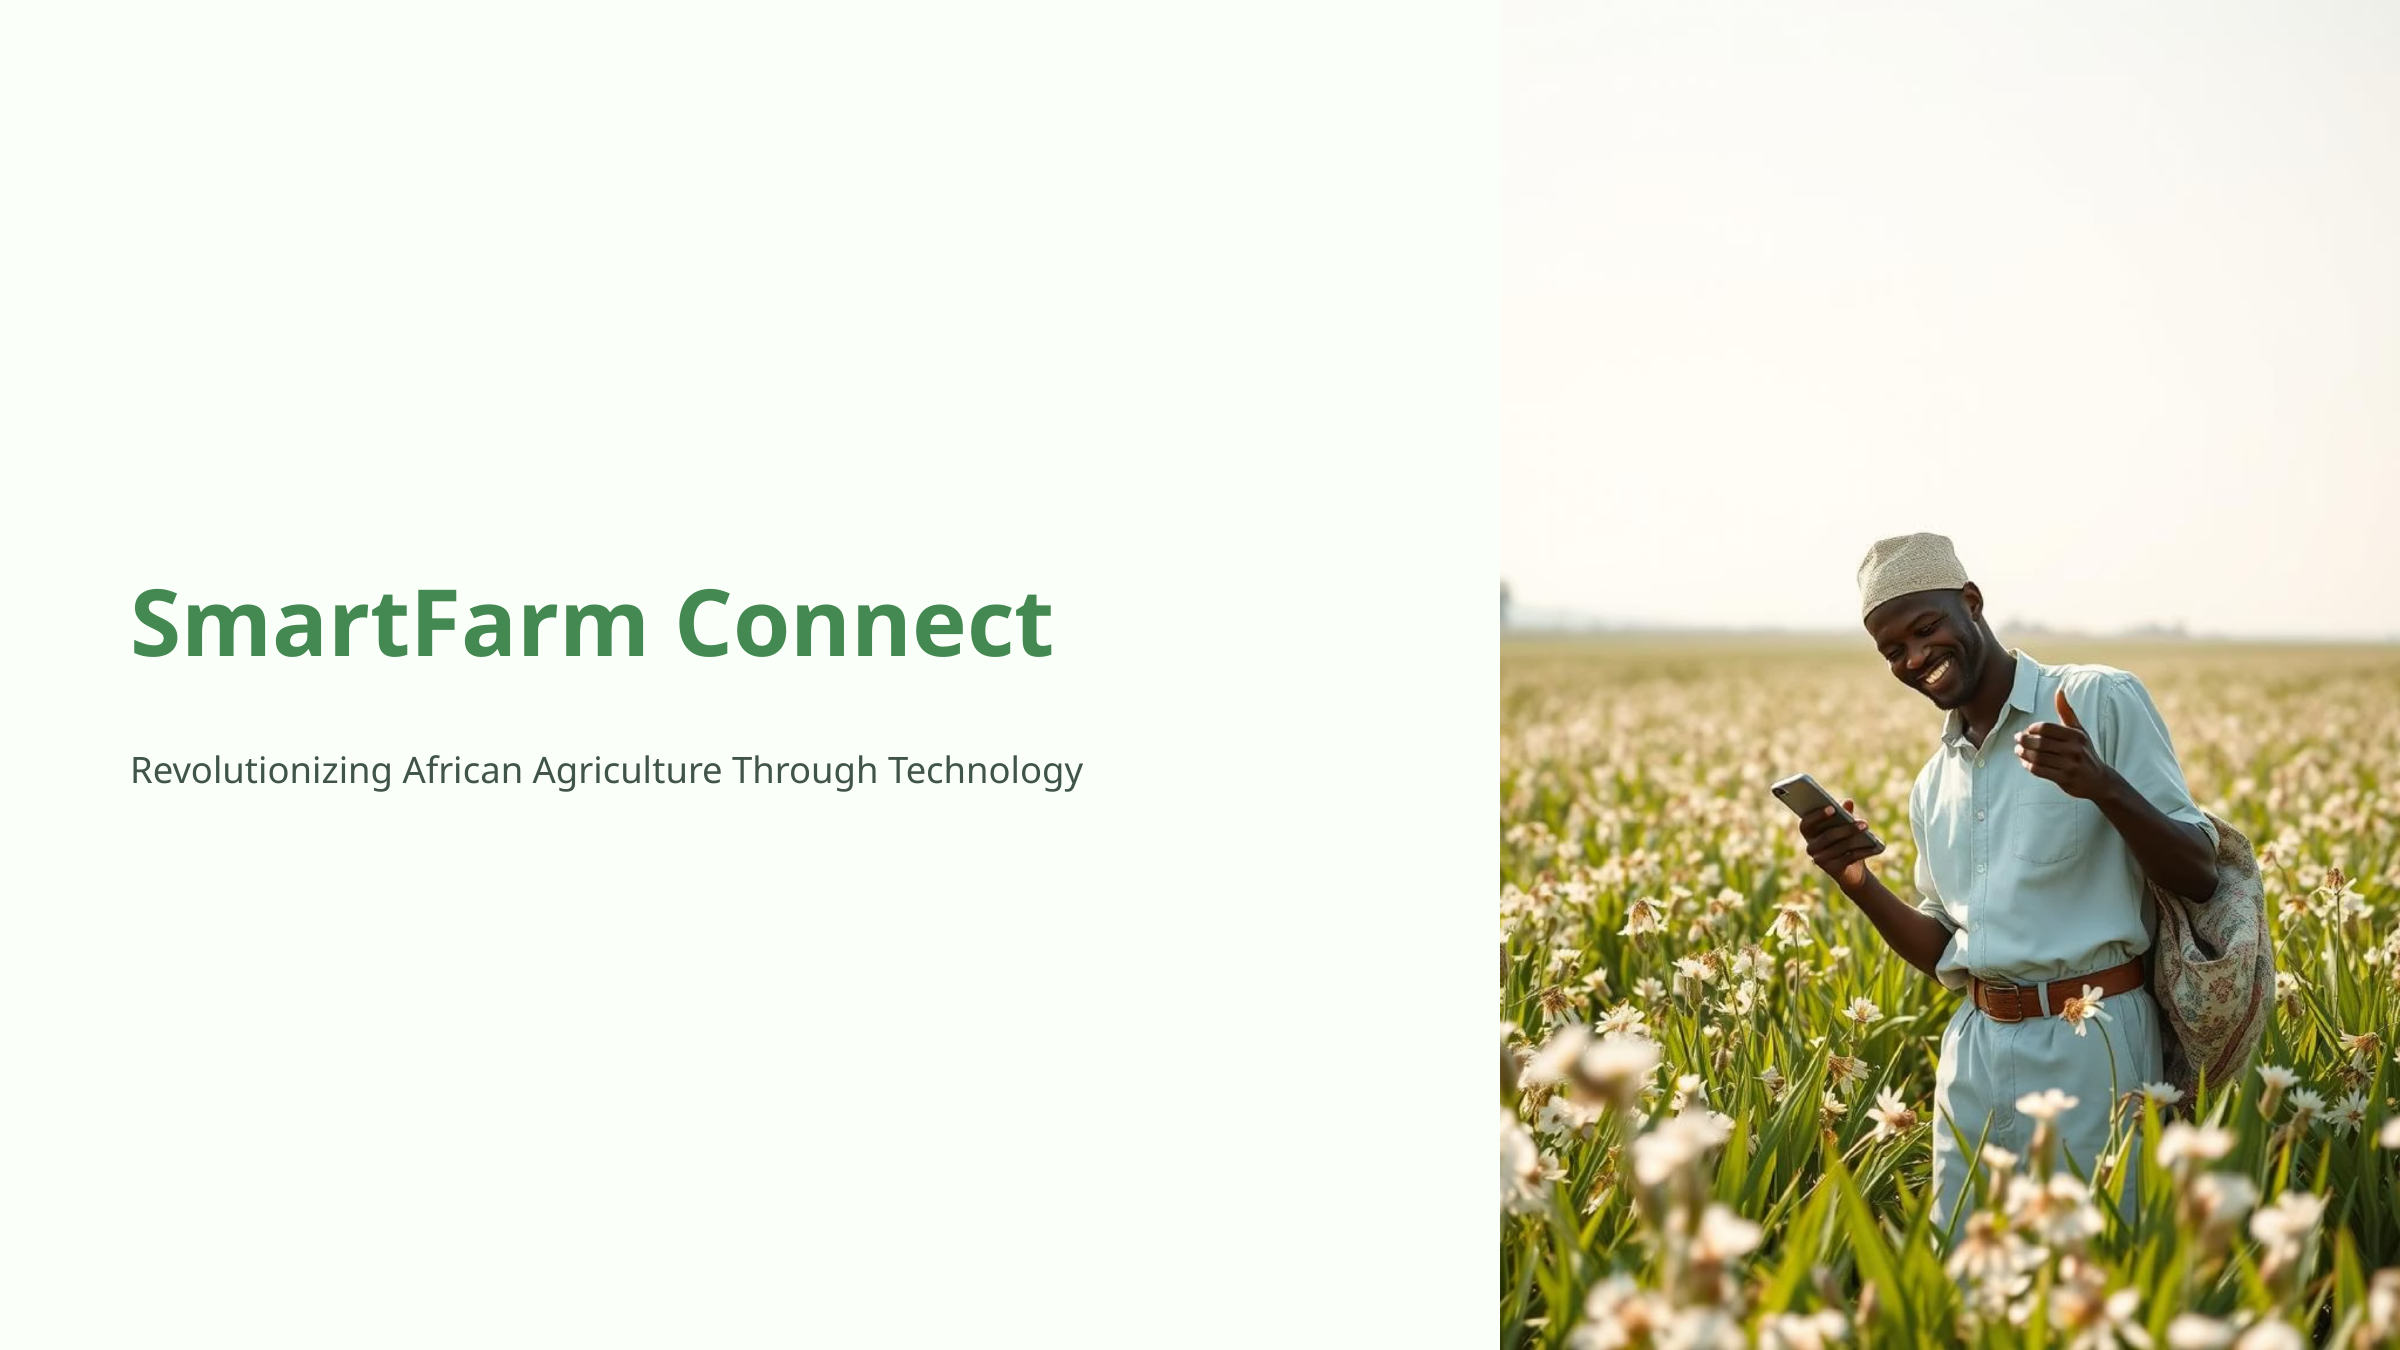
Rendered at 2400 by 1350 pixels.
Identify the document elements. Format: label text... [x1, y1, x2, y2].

picture [1499, 0, 2400, 1350]
text_box SmartFarm Connect [130, 559, 1088, 676]
text_box Revolutionizing African Agriculture Through Technology [130, 731, 1370, 791]
